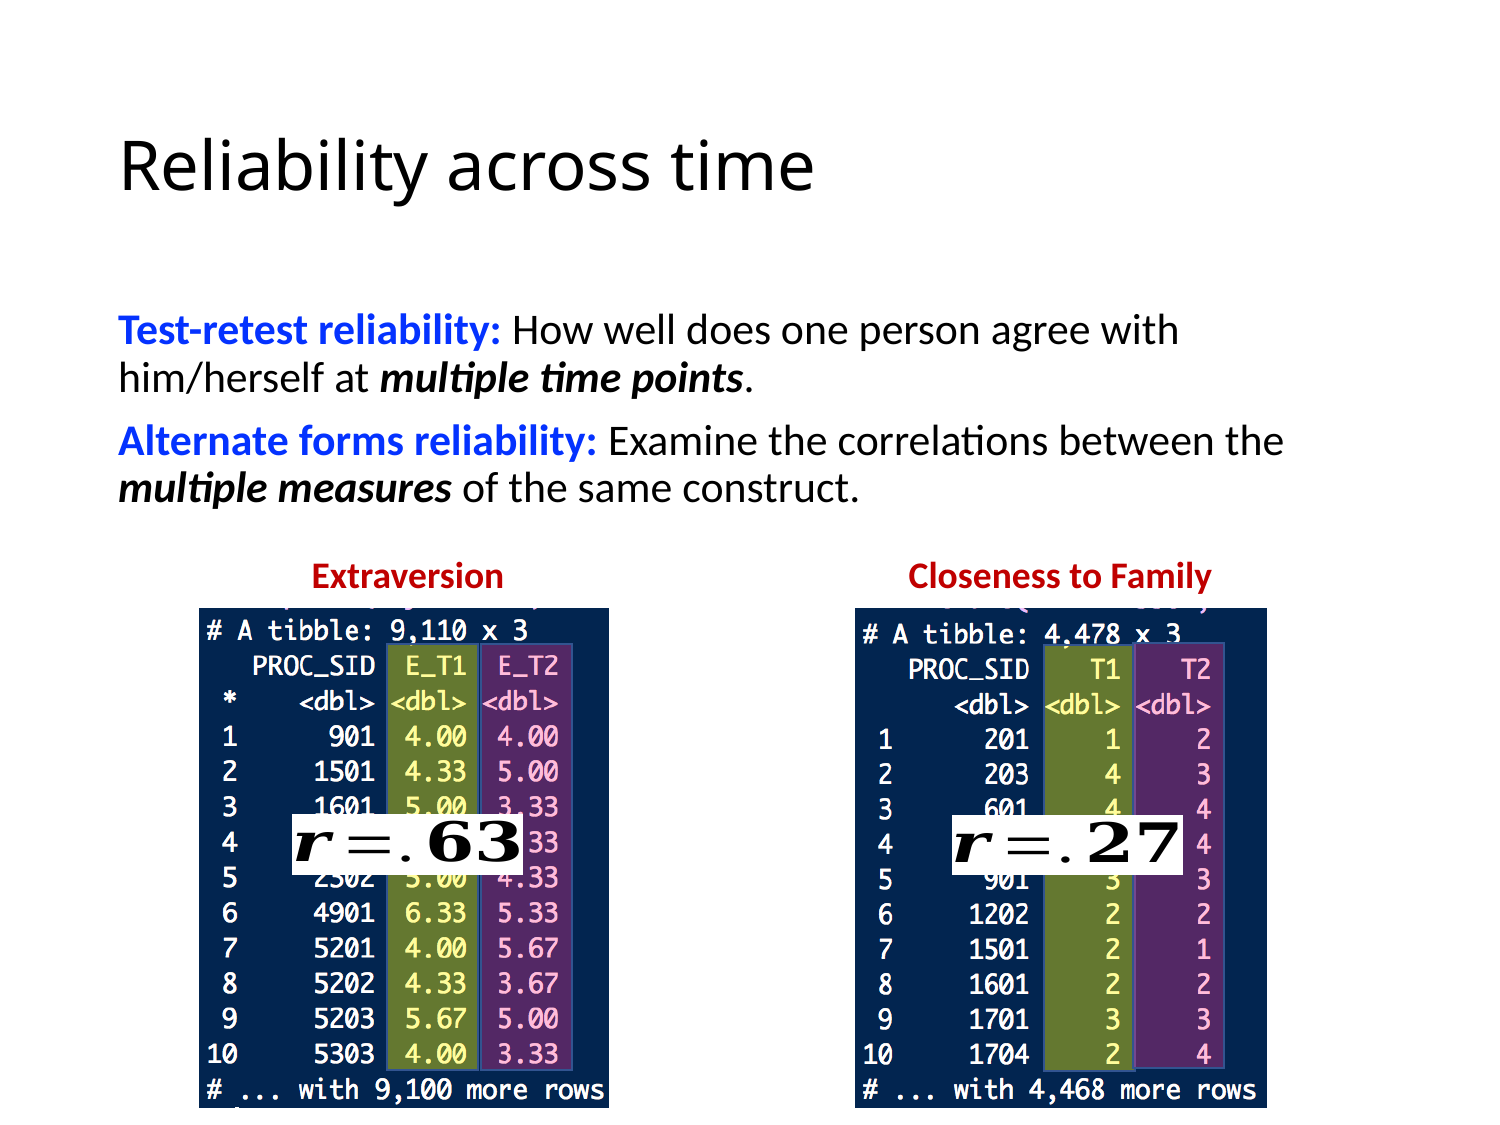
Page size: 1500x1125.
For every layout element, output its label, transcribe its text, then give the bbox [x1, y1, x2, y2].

picture [854, 608, 1267, 1108]
title Reliability across time [103, 59, 1397, 278]
text_box Closeness to Family [873, 544, 1248, 604]
picture [199, 608, 609, 1108]
text_box Extraversion [221, 544, 595, 604]
list Test-retest reliability: How well does one person agree with him/herself at multiple time points. Alternate forms reliability: Examine the correlations between the multiple measures of the same construct. [103, 299, 1397, 1014]
